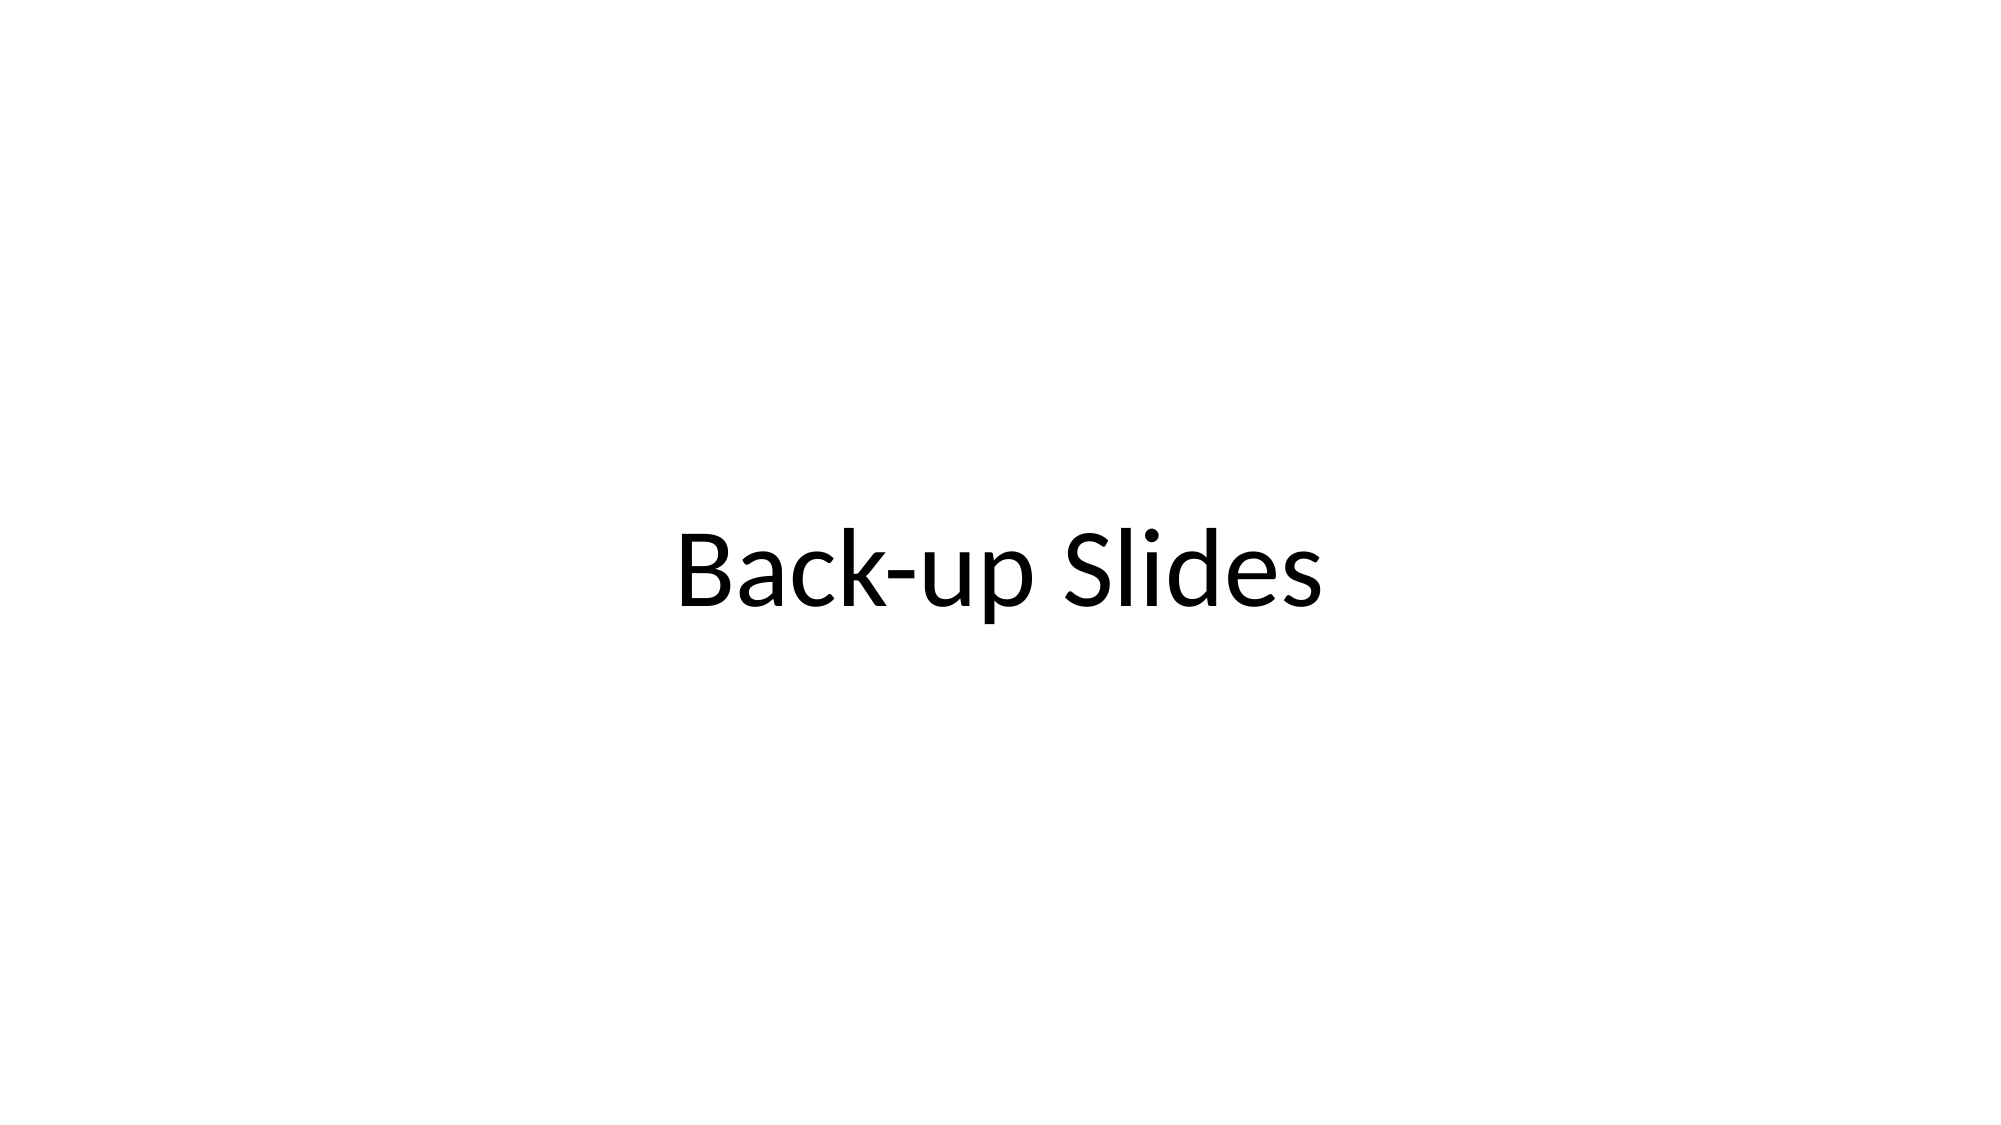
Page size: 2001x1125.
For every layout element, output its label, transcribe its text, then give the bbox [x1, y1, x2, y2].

text_box Back-up Slides [660, 486, 1340, 637]
